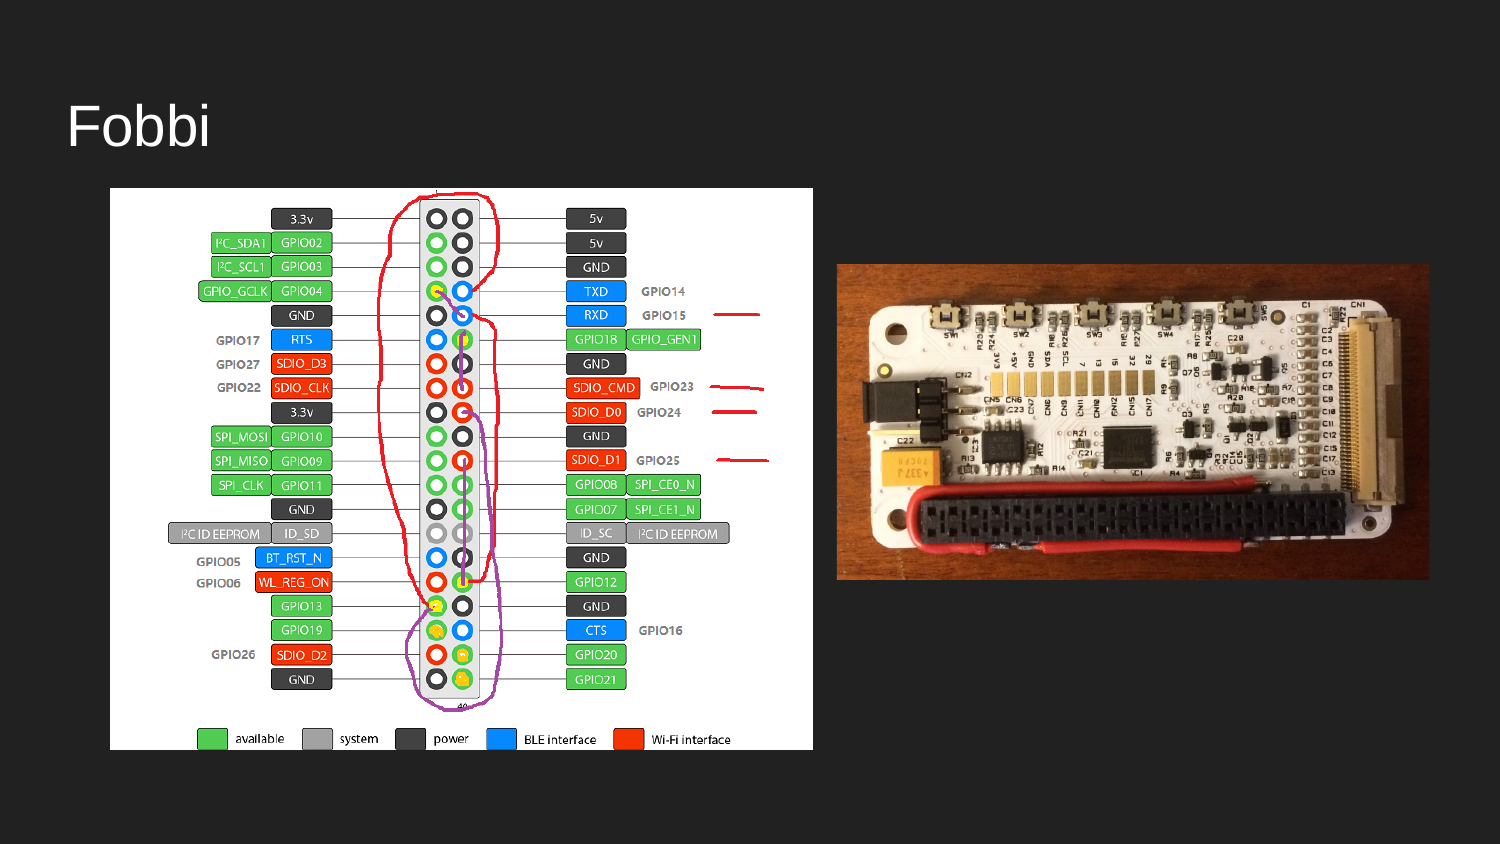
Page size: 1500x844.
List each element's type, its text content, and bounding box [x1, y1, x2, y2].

picture [109, 188, 814, 750]
picture [836, 264, 1430, 580]
title Fobbi [51, 72, 1449, 167]
